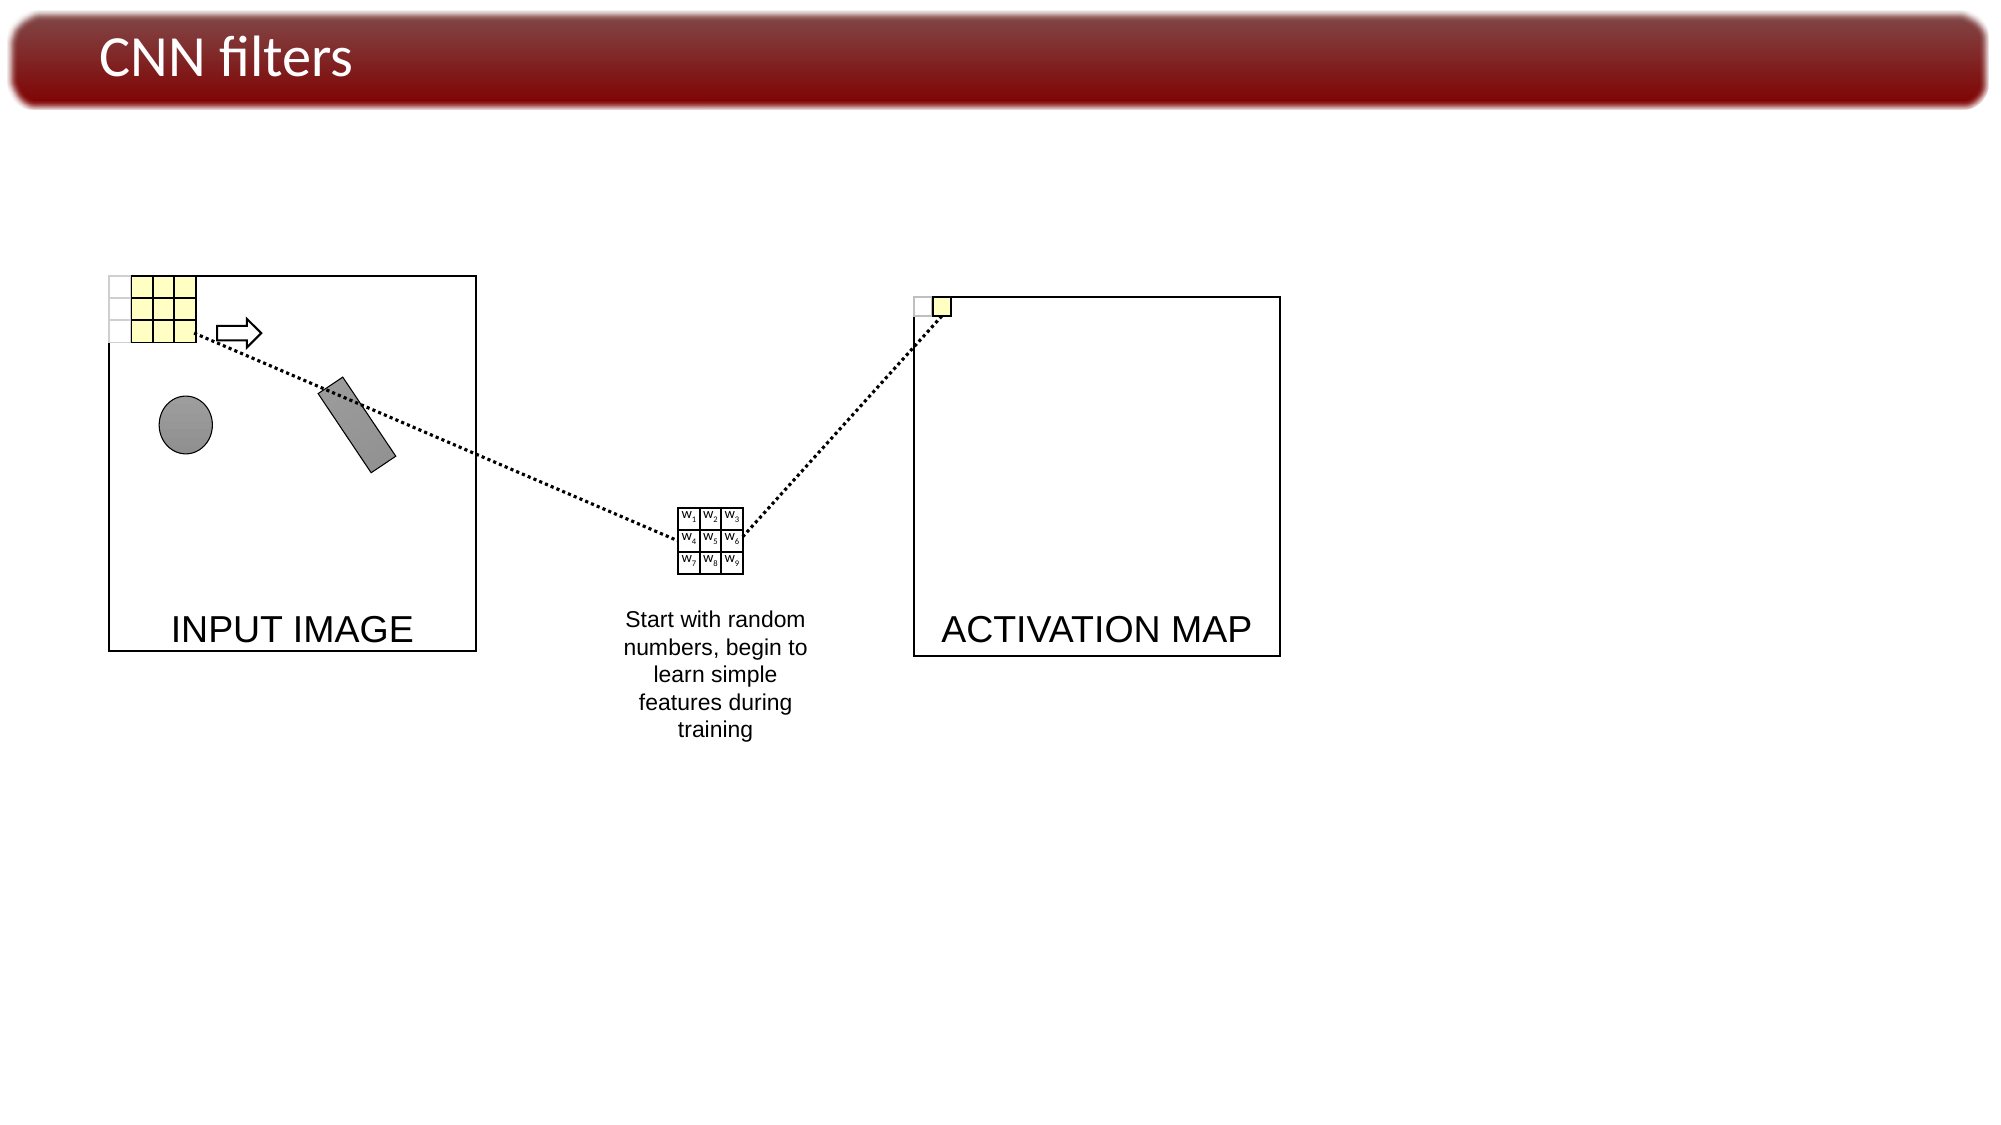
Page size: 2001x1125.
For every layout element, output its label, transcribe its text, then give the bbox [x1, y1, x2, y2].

table_cell w4 [679, 531, 699, 551]
table_cell w9 [722, 553, 742, 573]
table_header w1 [679, 509, 699, 529]
table_cell w7 [679, 553, 699, 573]
table_cell w6 [722, 531, 742, 551]
text_box Start with random numbers, begin to learn simple features during training [608, 597, 824, 750]
text_box [197, 275, 477, 333]
list CNN filters [99, 16, 1965, 100]
table_cell [175, 321, 195, 342]
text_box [742, 316, 942, 537]
table_header [175, 277, 195, 297]
table_cell [110, 299, 130, 319]
table_header w2 [701, 509, 720, 529]
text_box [194, 333, 679, 541]
table_cell w8 [701, 553, 720, 573]
text_box INPUT IMAGE [155, 597, 429, 658]
text_box [913, 296, 1281, 657]
table_header w3 [722, 509, 742, 529]
text_box ACTIVATION MAP [926, 597, 1268, 658]
table_cell [132, 299, 152, 319]
text_box [108, 343, 477, 652]
table_cell [175, 299, 195, 319]
table_cell [154, 321, 173, 342]
text_box [932, 296, 952, 317]
table_header [132, 277, 152, 297]
table_cell [110, 321, 130, 342]
table_header [110, 277, 130, 297]
text_box [158, 395, 194, 455]
table_cell [132, 321, 152, 342]
table_cell [154, 299, 173, 319]
text_box [216, 316, 263, 333]
table_header [154, 277, 173, 297]
table_cell w5 [701, 531, 720, 551]
text_box [913, 296, 932, 316]
